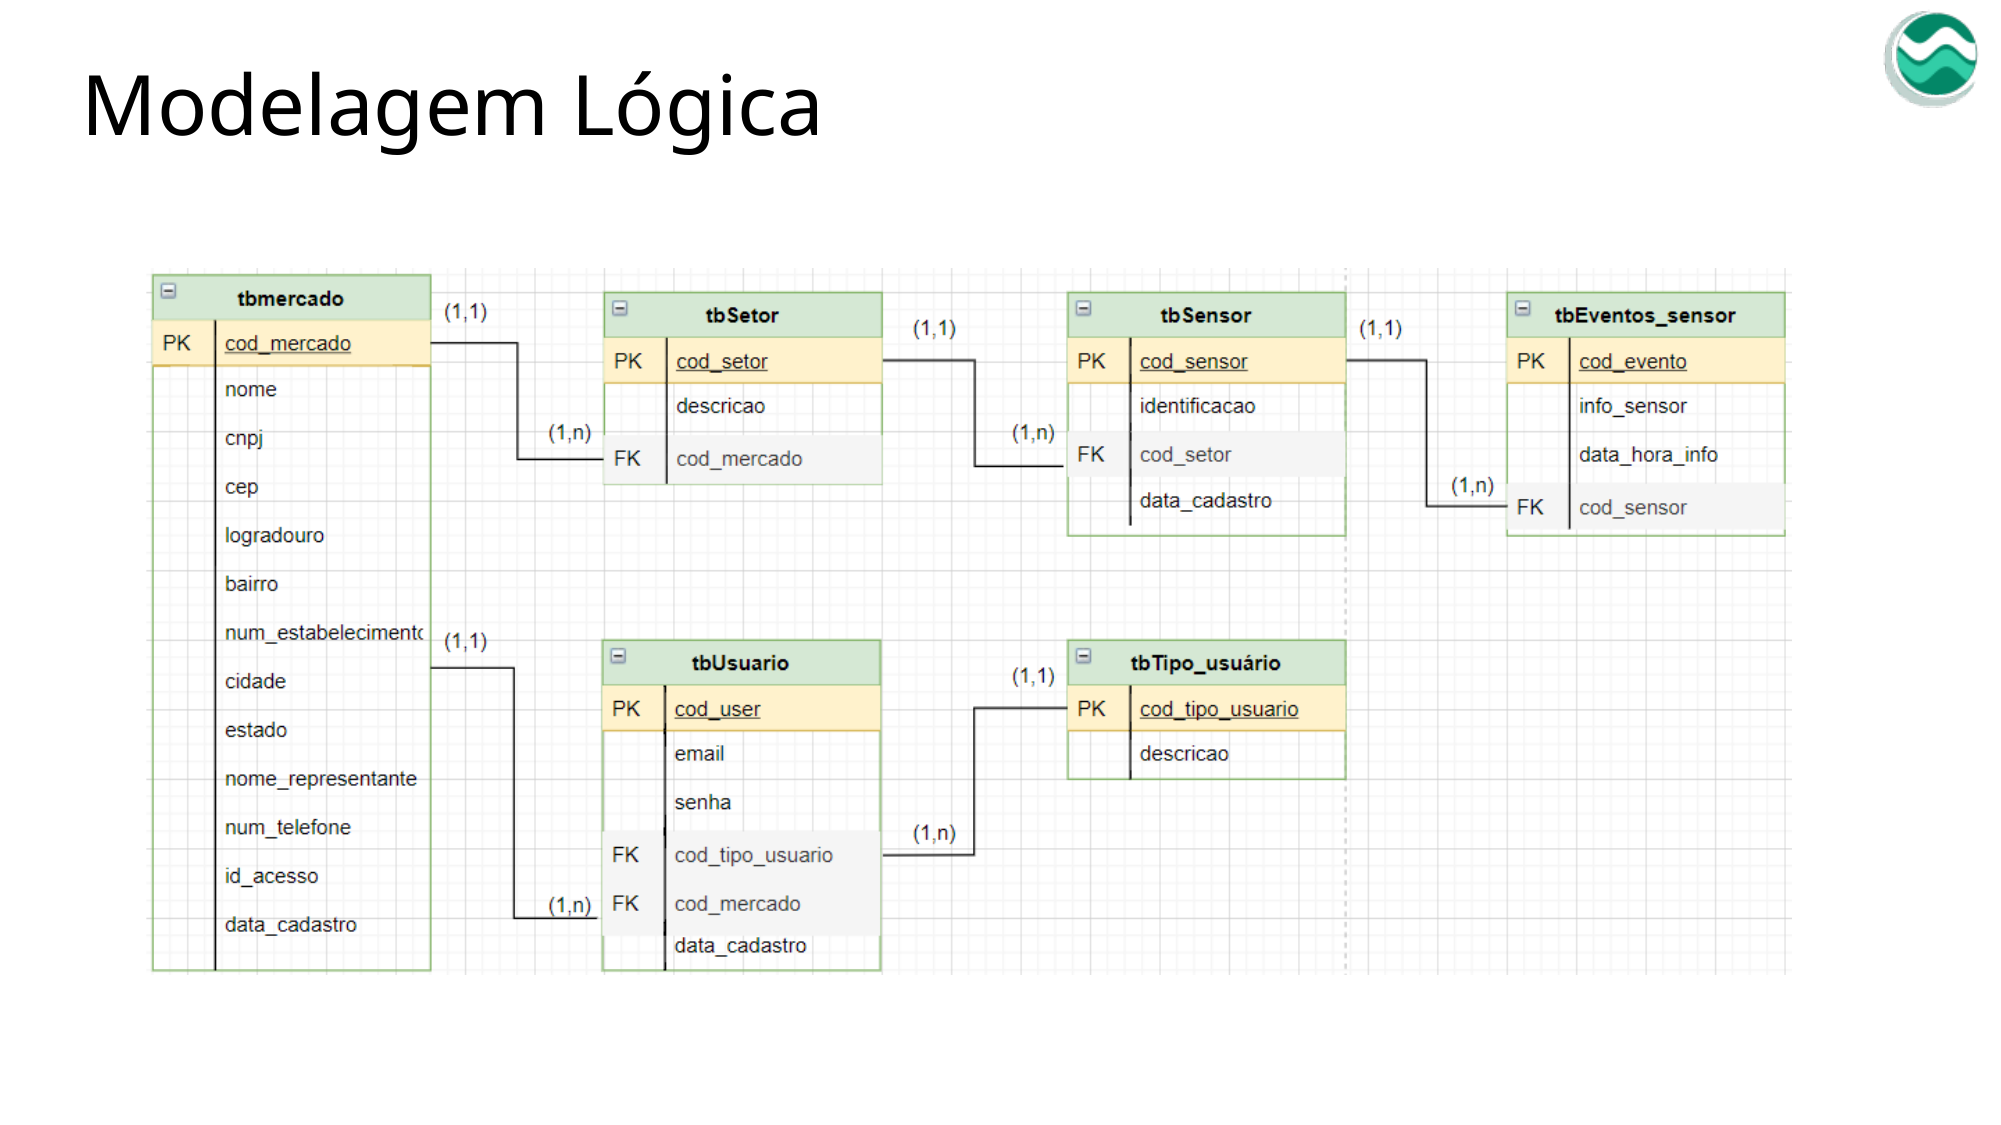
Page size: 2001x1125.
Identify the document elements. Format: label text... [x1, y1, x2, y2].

title Modelagem Lógica [66, 0, 1792, 218]
picture [146, 268, 1792, 975]
picture [1881, 0, 1985, 115]
